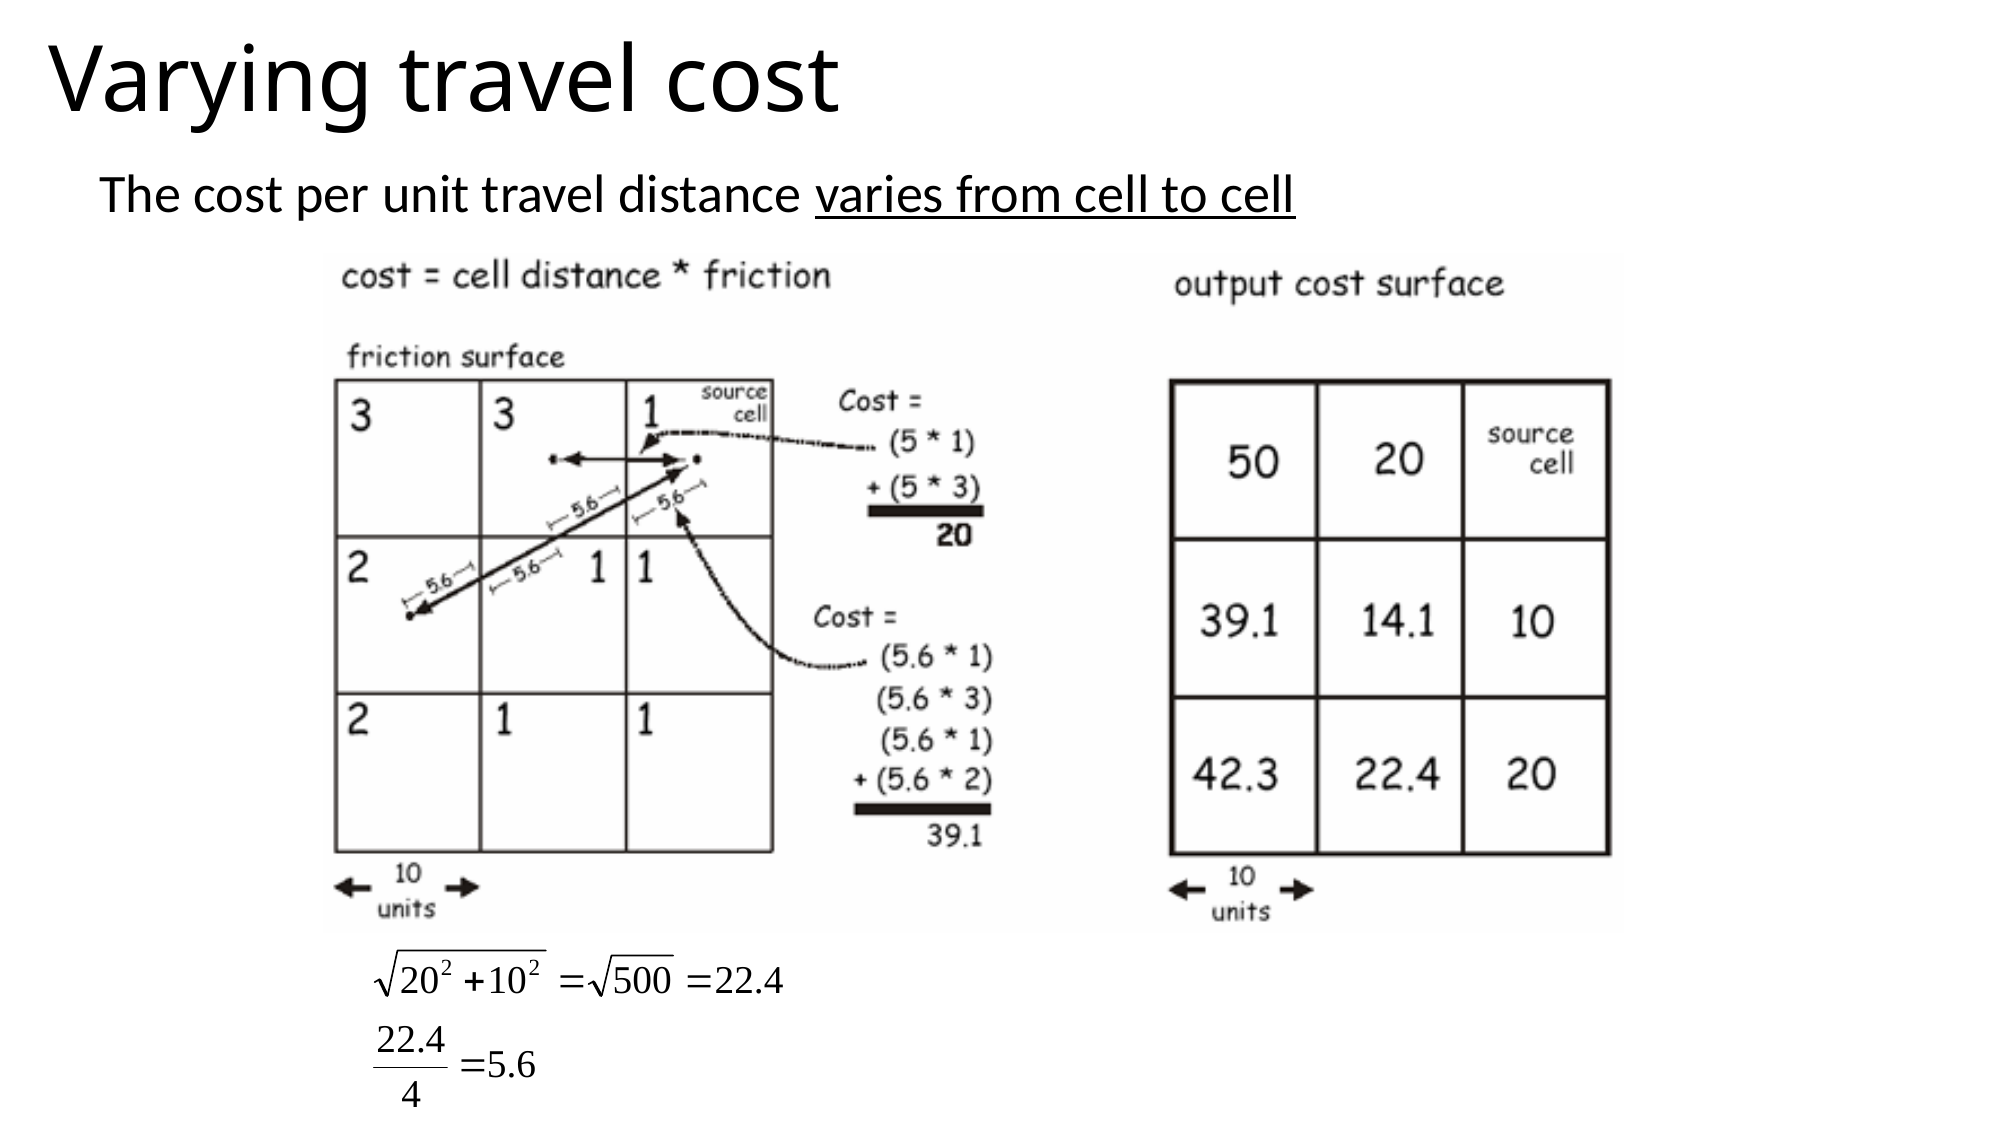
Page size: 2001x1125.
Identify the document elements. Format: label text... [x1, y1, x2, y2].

text_box The cost per unit travel distance varies from cell to cell [84, 150, 1818, 231]
title Varying travel cost [33, 0, 1759, 191]
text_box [367, 940, 791, 1118]
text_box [323, 253, 1624, 933]
